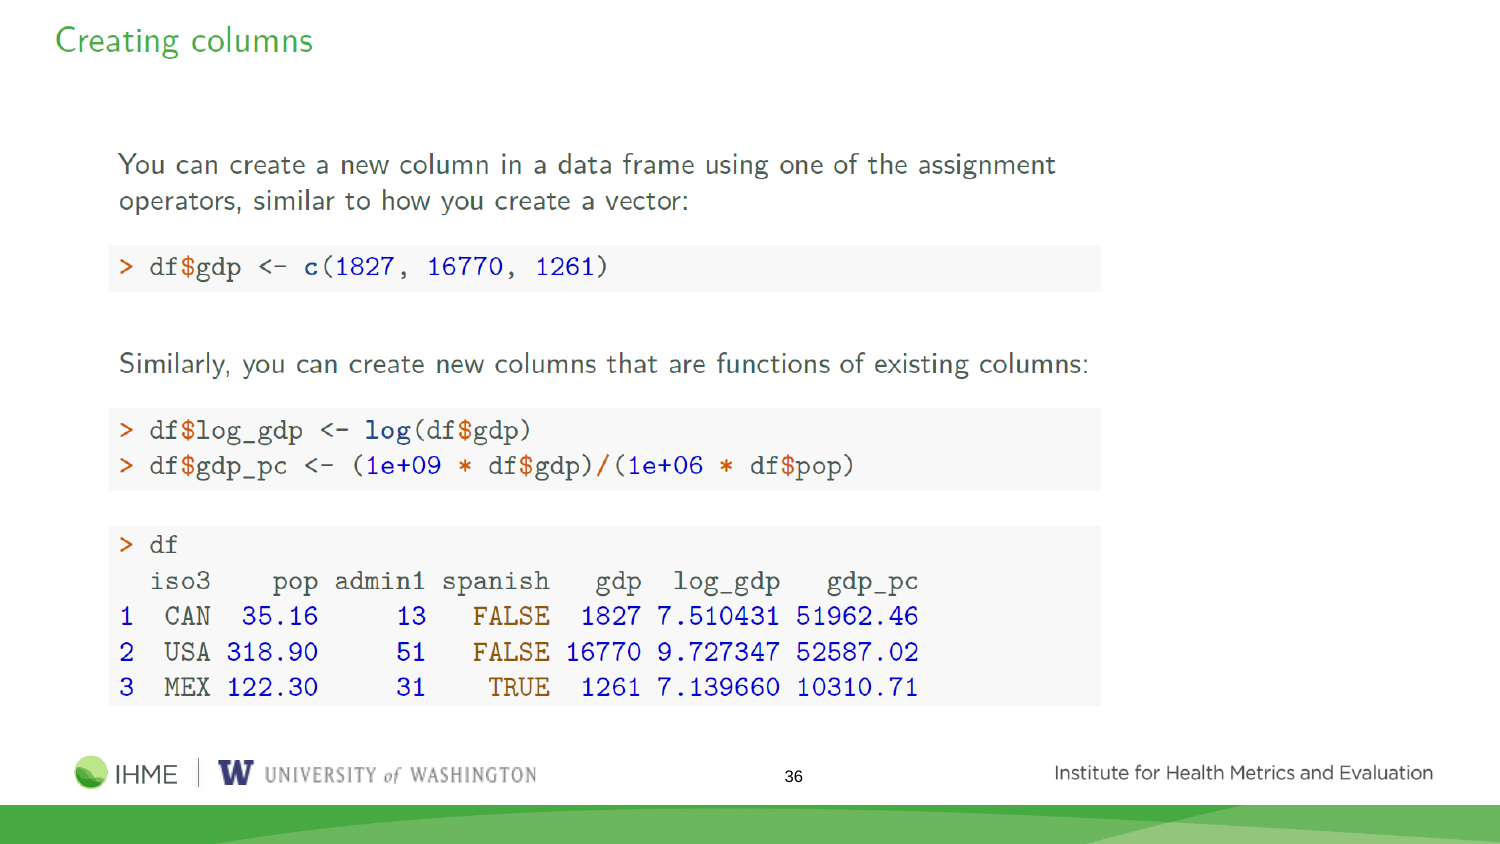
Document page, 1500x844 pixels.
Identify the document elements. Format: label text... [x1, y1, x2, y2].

picture [0, 805, 1500, 844]
picture [74, 755, 177, 789]
picture [52, 17, 1101, 738]
slide_number 36 [768, 758, 820, 794]
picture [1049, 759, 1437, 784]
